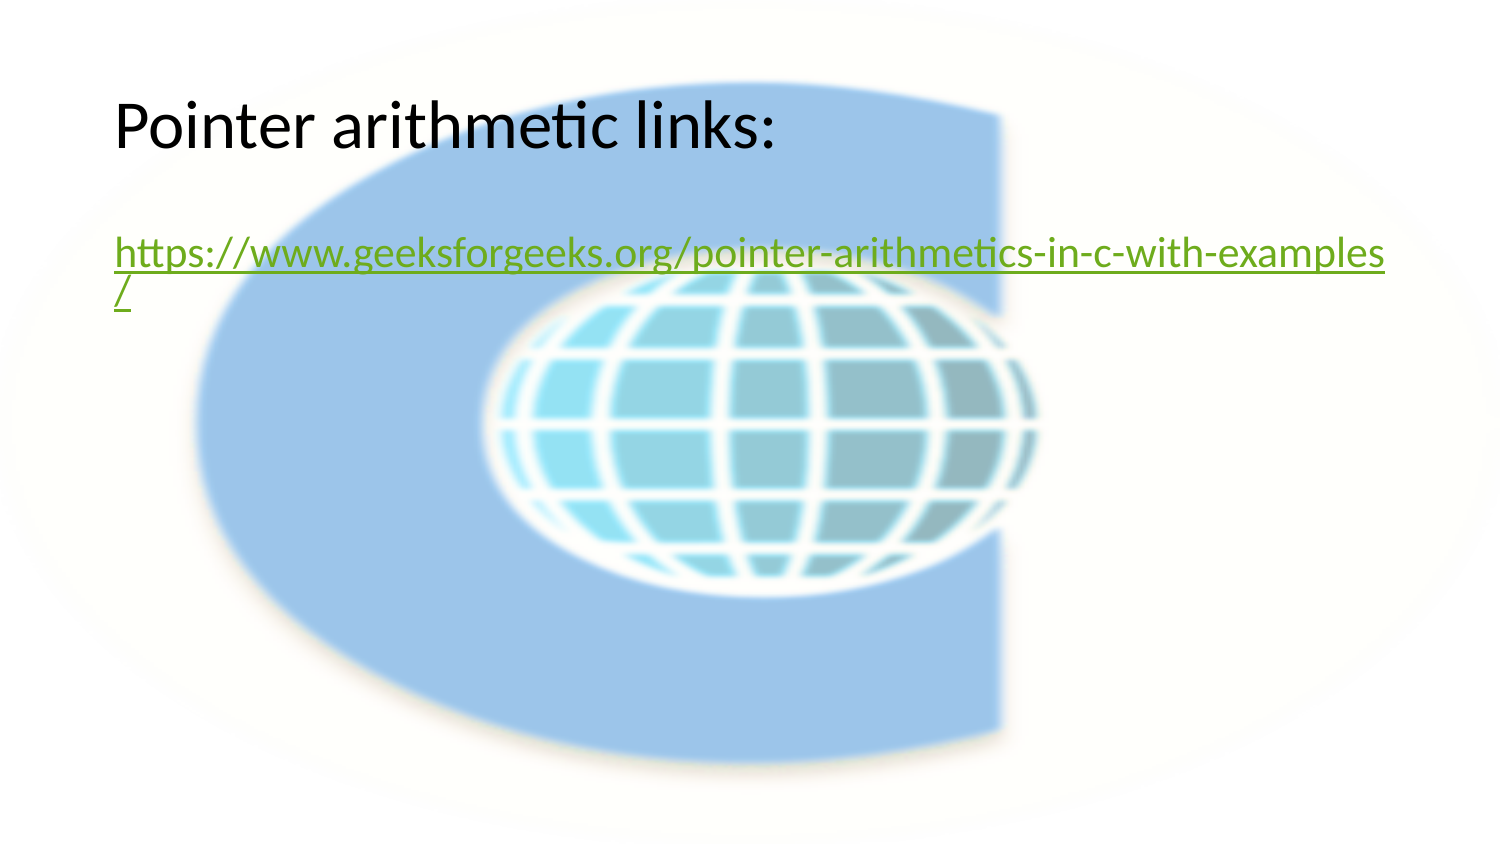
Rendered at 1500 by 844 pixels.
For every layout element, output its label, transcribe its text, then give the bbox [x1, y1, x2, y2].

list https://www.geeksforgeeks.org/pointer-arithmetics-in-c-with-examples/ [103, 224, 1397, 760]
title Pointer arithmetic links: [103, 44, 1397, 208]
